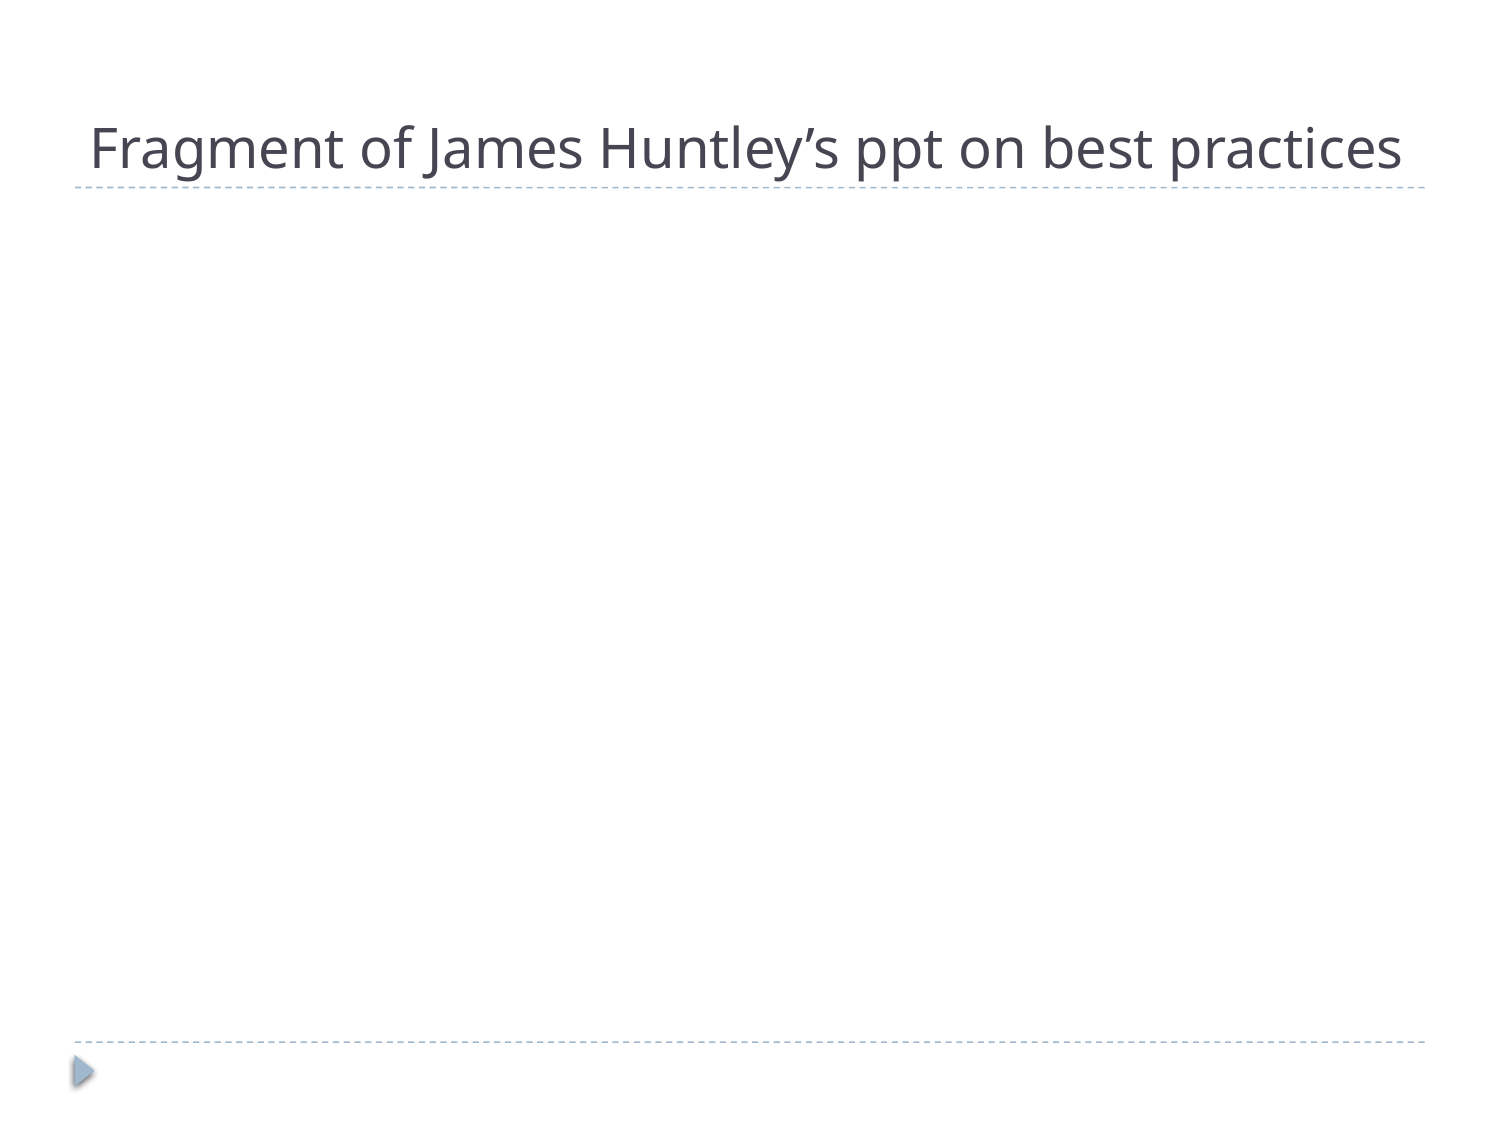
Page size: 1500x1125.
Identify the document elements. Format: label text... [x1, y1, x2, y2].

title Fragment of James Huntley’s ppt on best practices [75, 37, 1425, 188]
